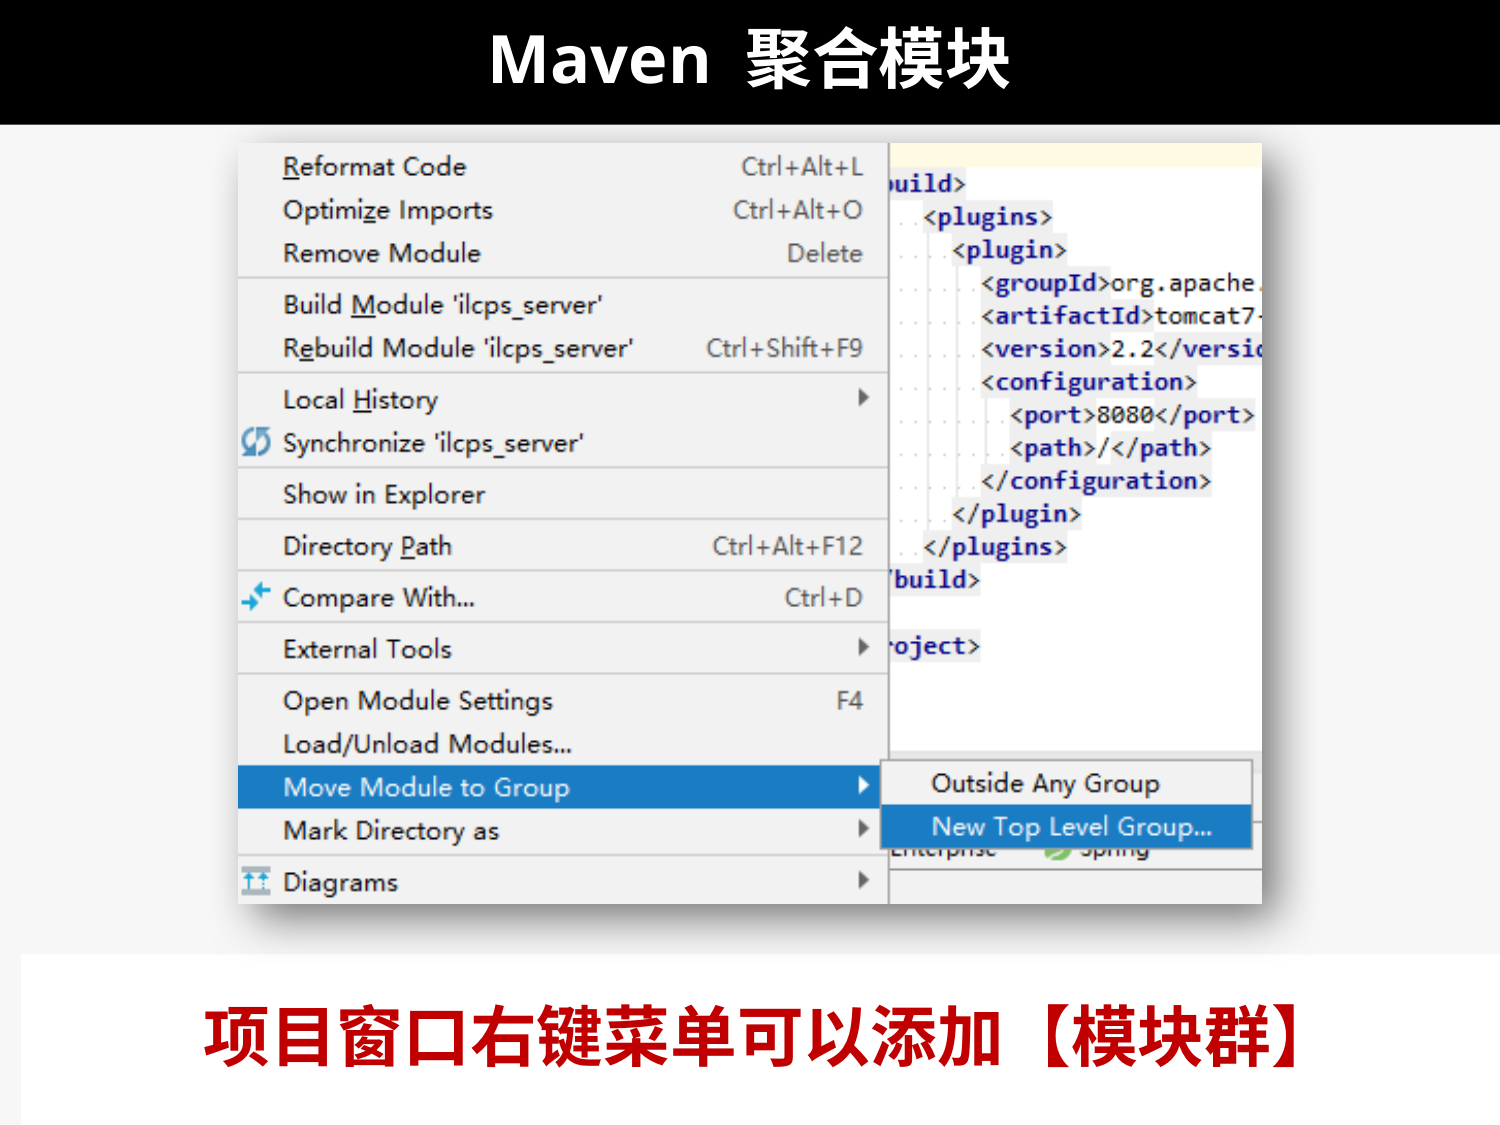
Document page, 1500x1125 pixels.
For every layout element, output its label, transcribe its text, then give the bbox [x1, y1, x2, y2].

picture [238, 143, 1262, 904]
text_box 项目窗口右键菜单可以添加【模块群】 [20, 954, 1500, 1125]
title Maven 聚合模块 [0, 0, 1500, 125]
